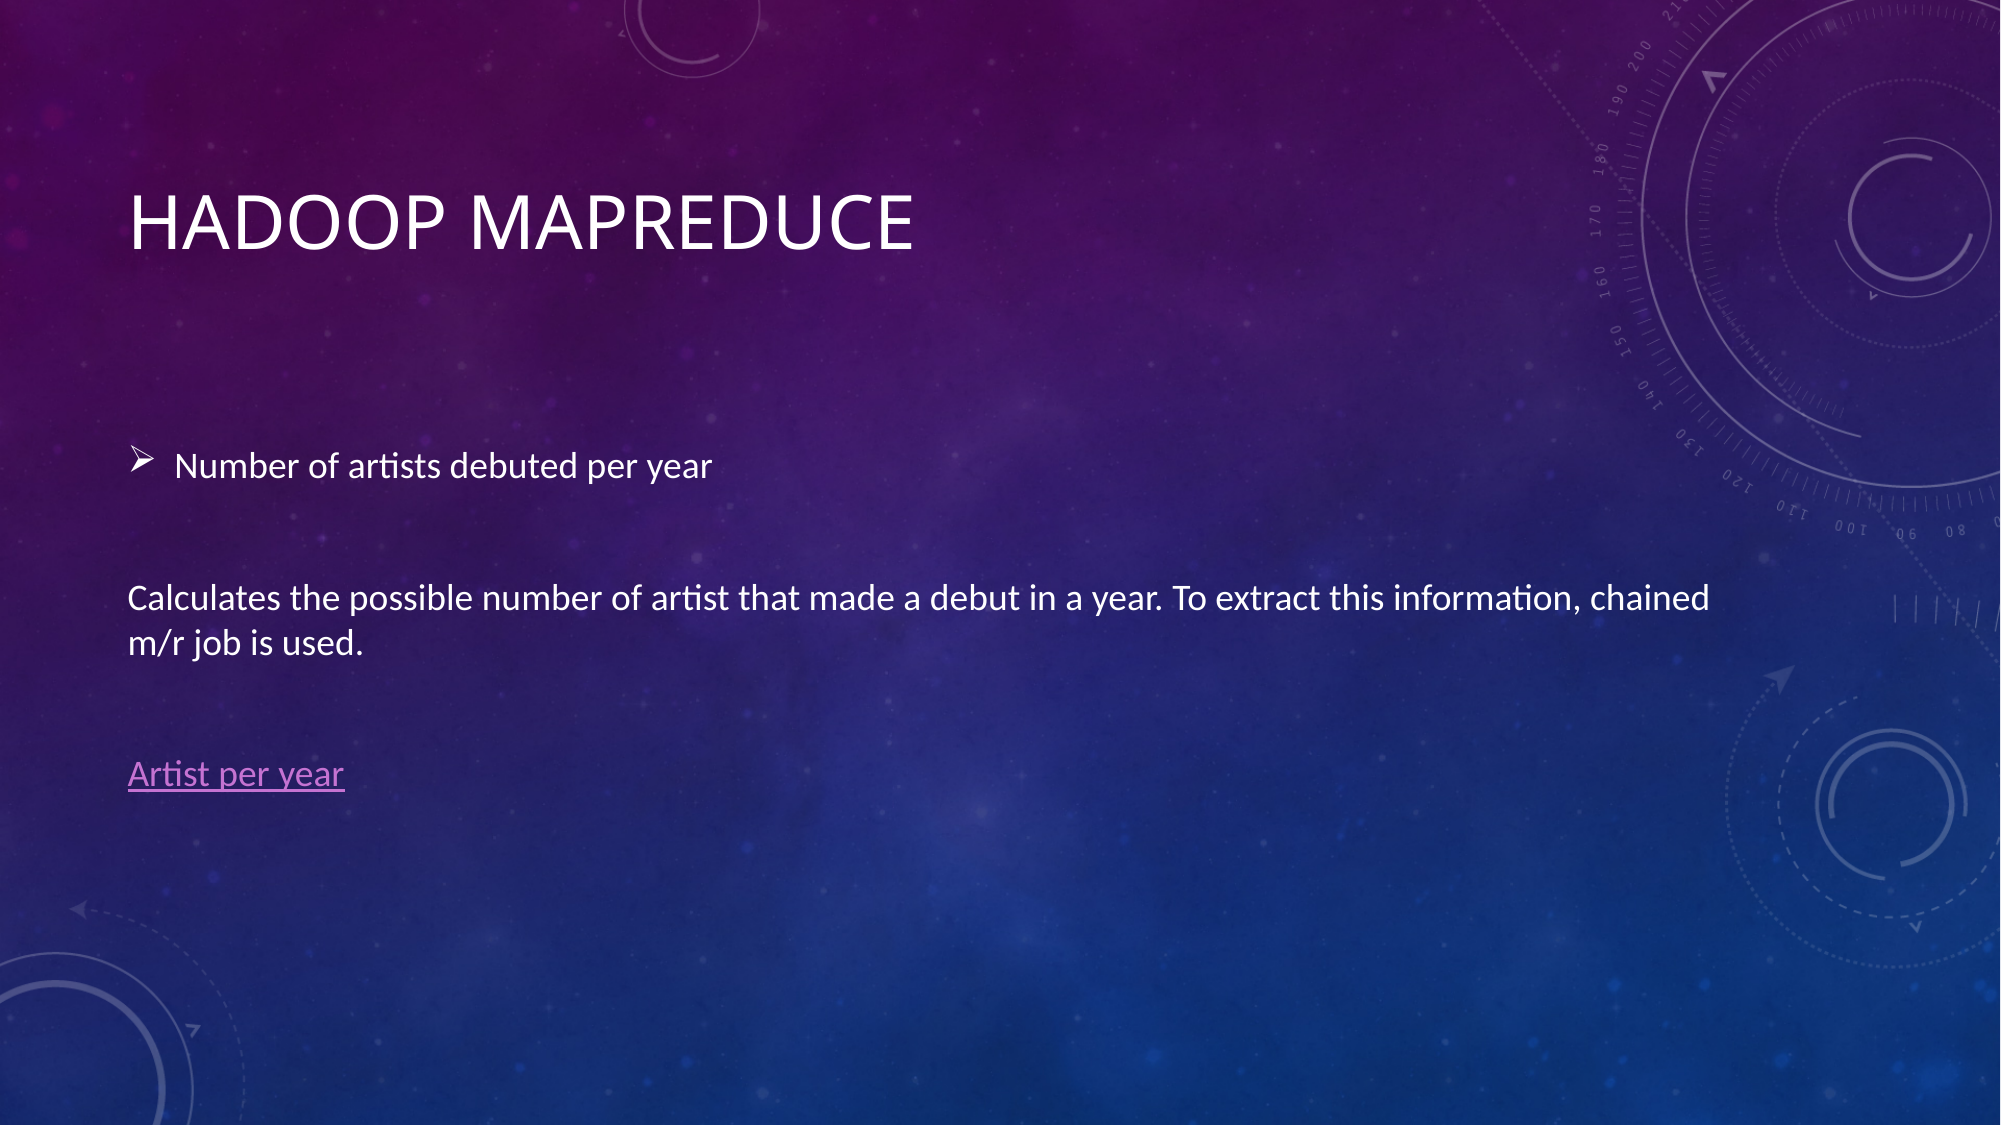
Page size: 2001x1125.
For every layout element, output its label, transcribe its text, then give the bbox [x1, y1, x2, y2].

picture [0, 0, 2001, 1125]
list Number of artists debuted per year Calculates the possible number of artist that made a debut in a year. To extract this information, chained m/r job is used. Artist per year [112, 351, 1775, 950]
title Hadoop mapreduce [112, 99, 1775, 339]
